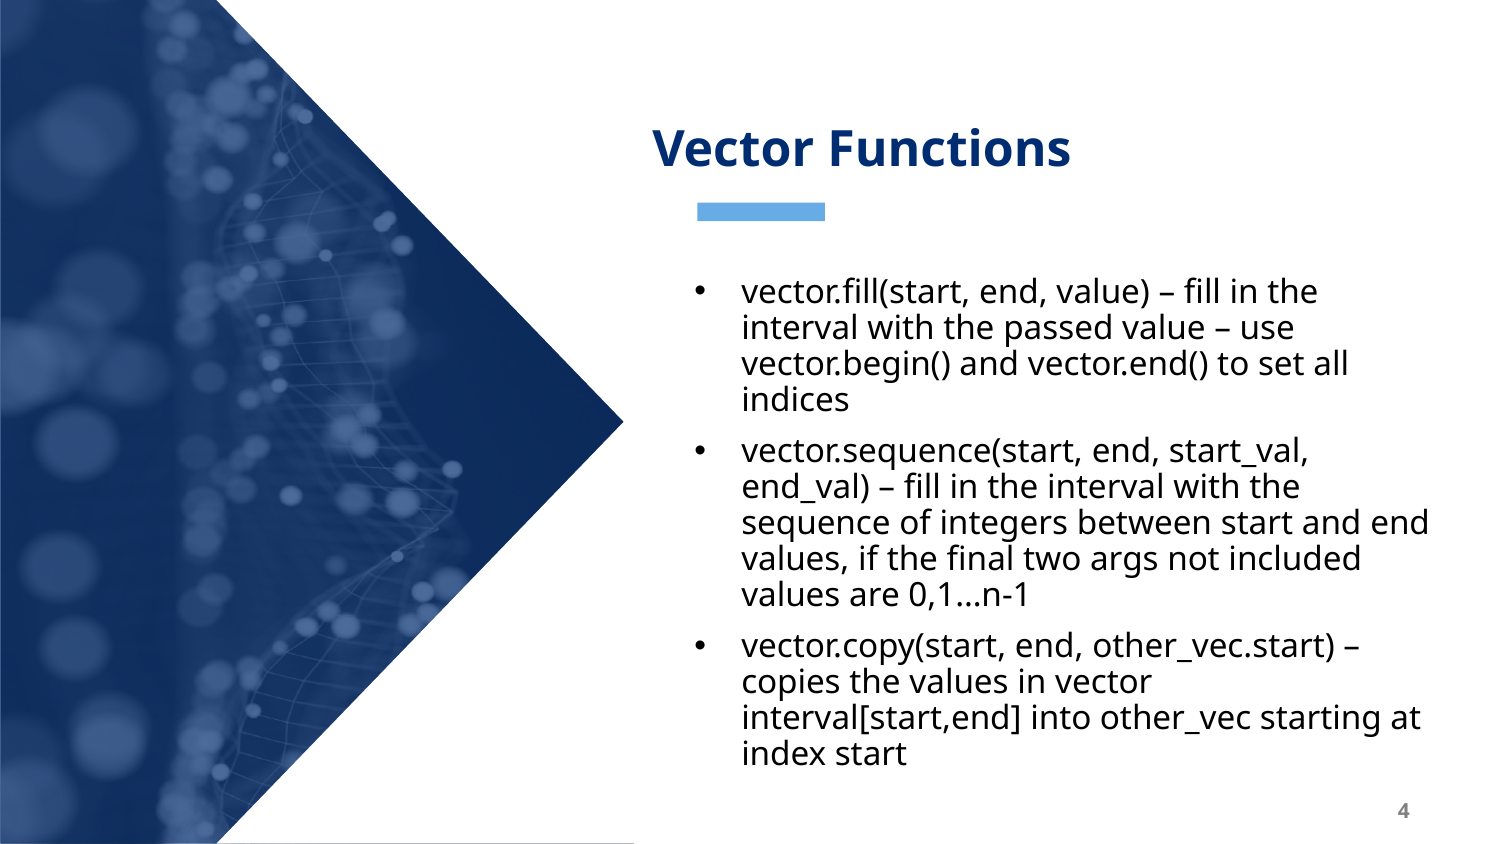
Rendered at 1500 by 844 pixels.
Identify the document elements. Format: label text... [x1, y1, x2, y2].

list vector.fill(start, end, value) – fill in the interval with the passed value – use vector.begin() and vector.end() to set all indices vector.sequence(start, end, start_val, end_val) – fill in the interval with the sequence of integers between start and end values, if the final two args not included values are 0,1…n-1 vector.copy(start, end, other_vec.start) – copies the values in vector interval[start,end] into other_vec starting at index start [679, 267, 1448, 728]
list Vector Functions [637, 116, 1448, 201]
